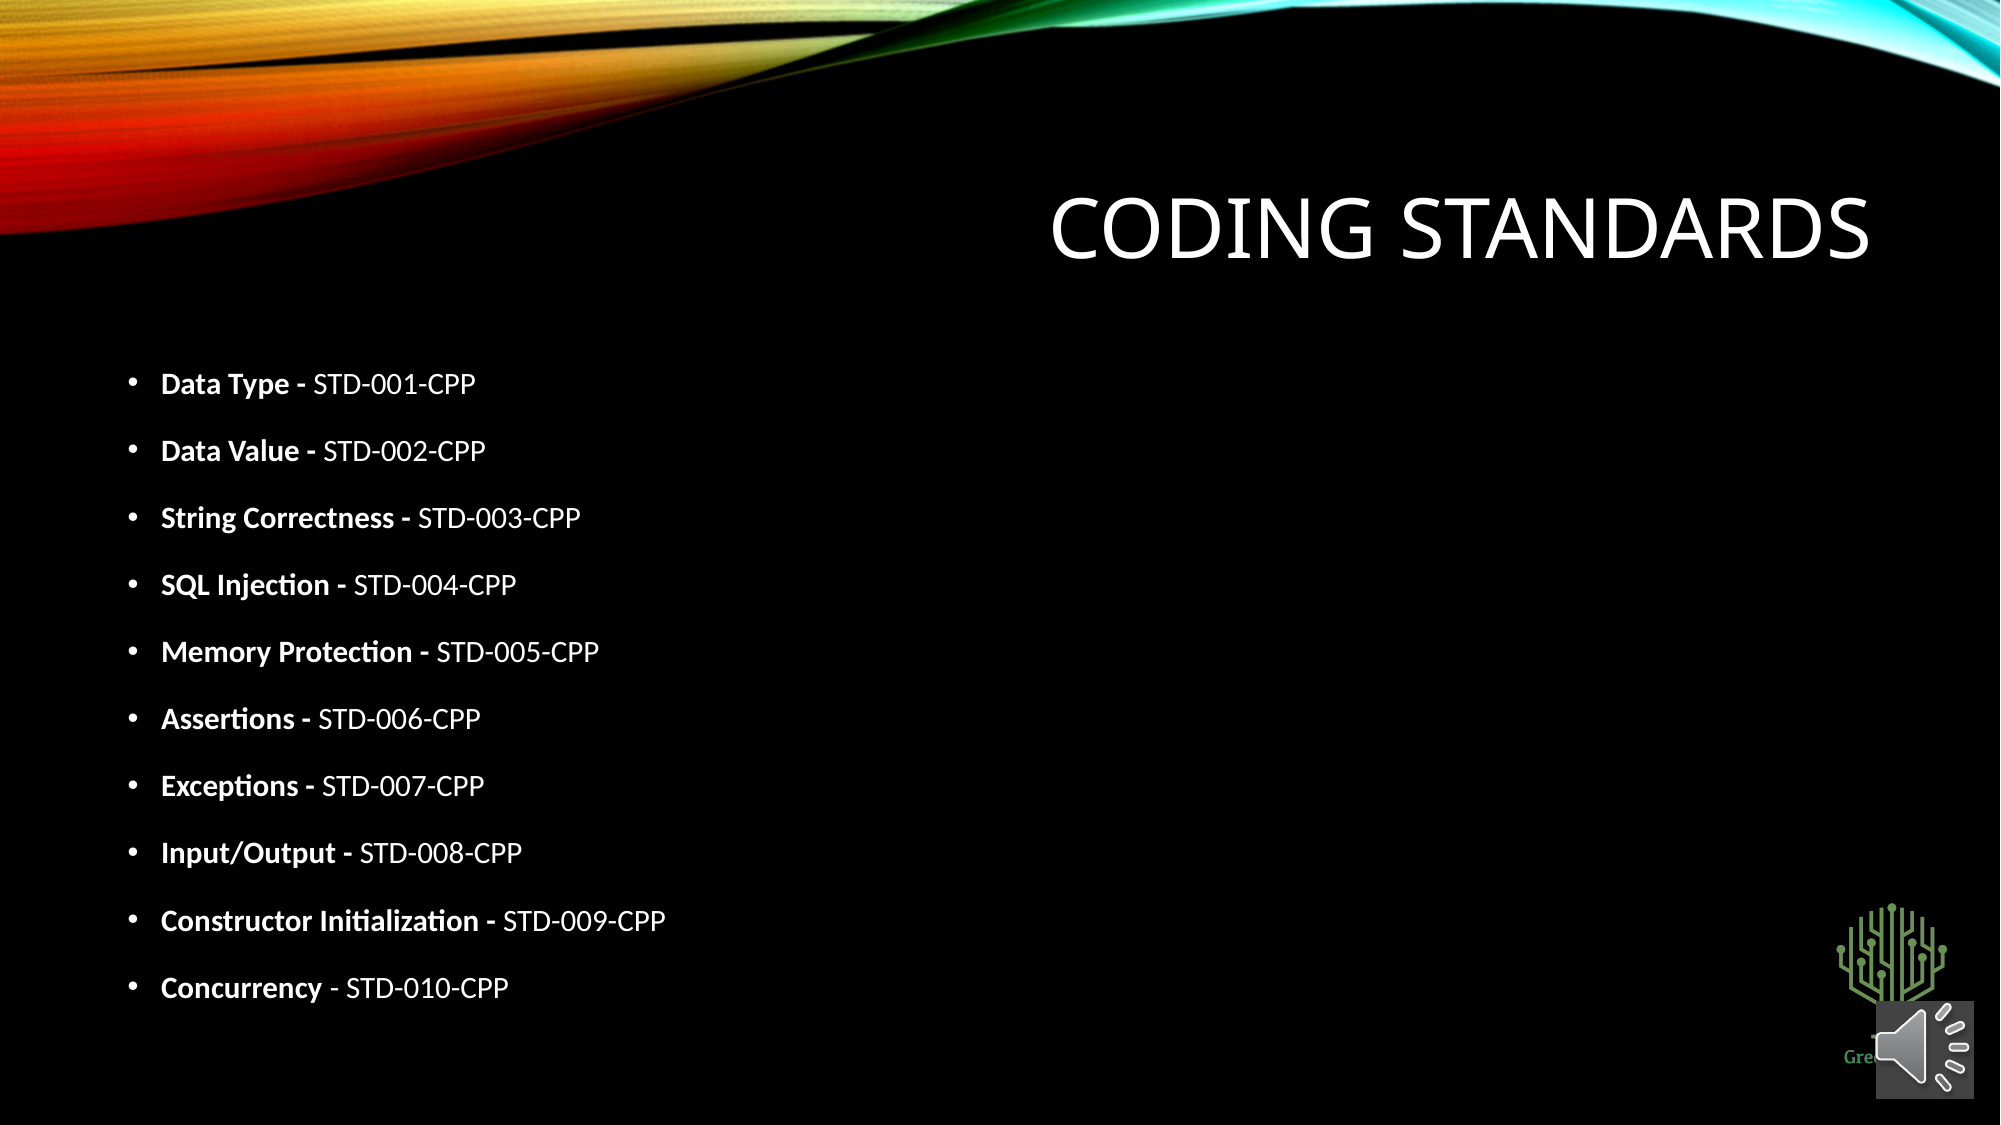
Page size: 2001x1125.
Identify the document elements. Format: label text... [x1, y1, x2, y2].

list Data Type - STD-001-CPP Data Value - STD-002-CPP String Correctness - STD-003-CPP SQL Injection - STD-004-CPP Memory Protection - STD-005-CPP Assertions - STD-006-CPP Exceptions - STD-007-CPP Input/Output - STD-008-CPP Constructor Initialization - STD-009-CPP Concurrency - STD-010-CPP [112, 360, 1888, 1021]
picture [0, 0, 2000, 237]
title CODING STANDARDS [474, 125, 1888, 338]
picture [1817, 892, 1976, 1101]
